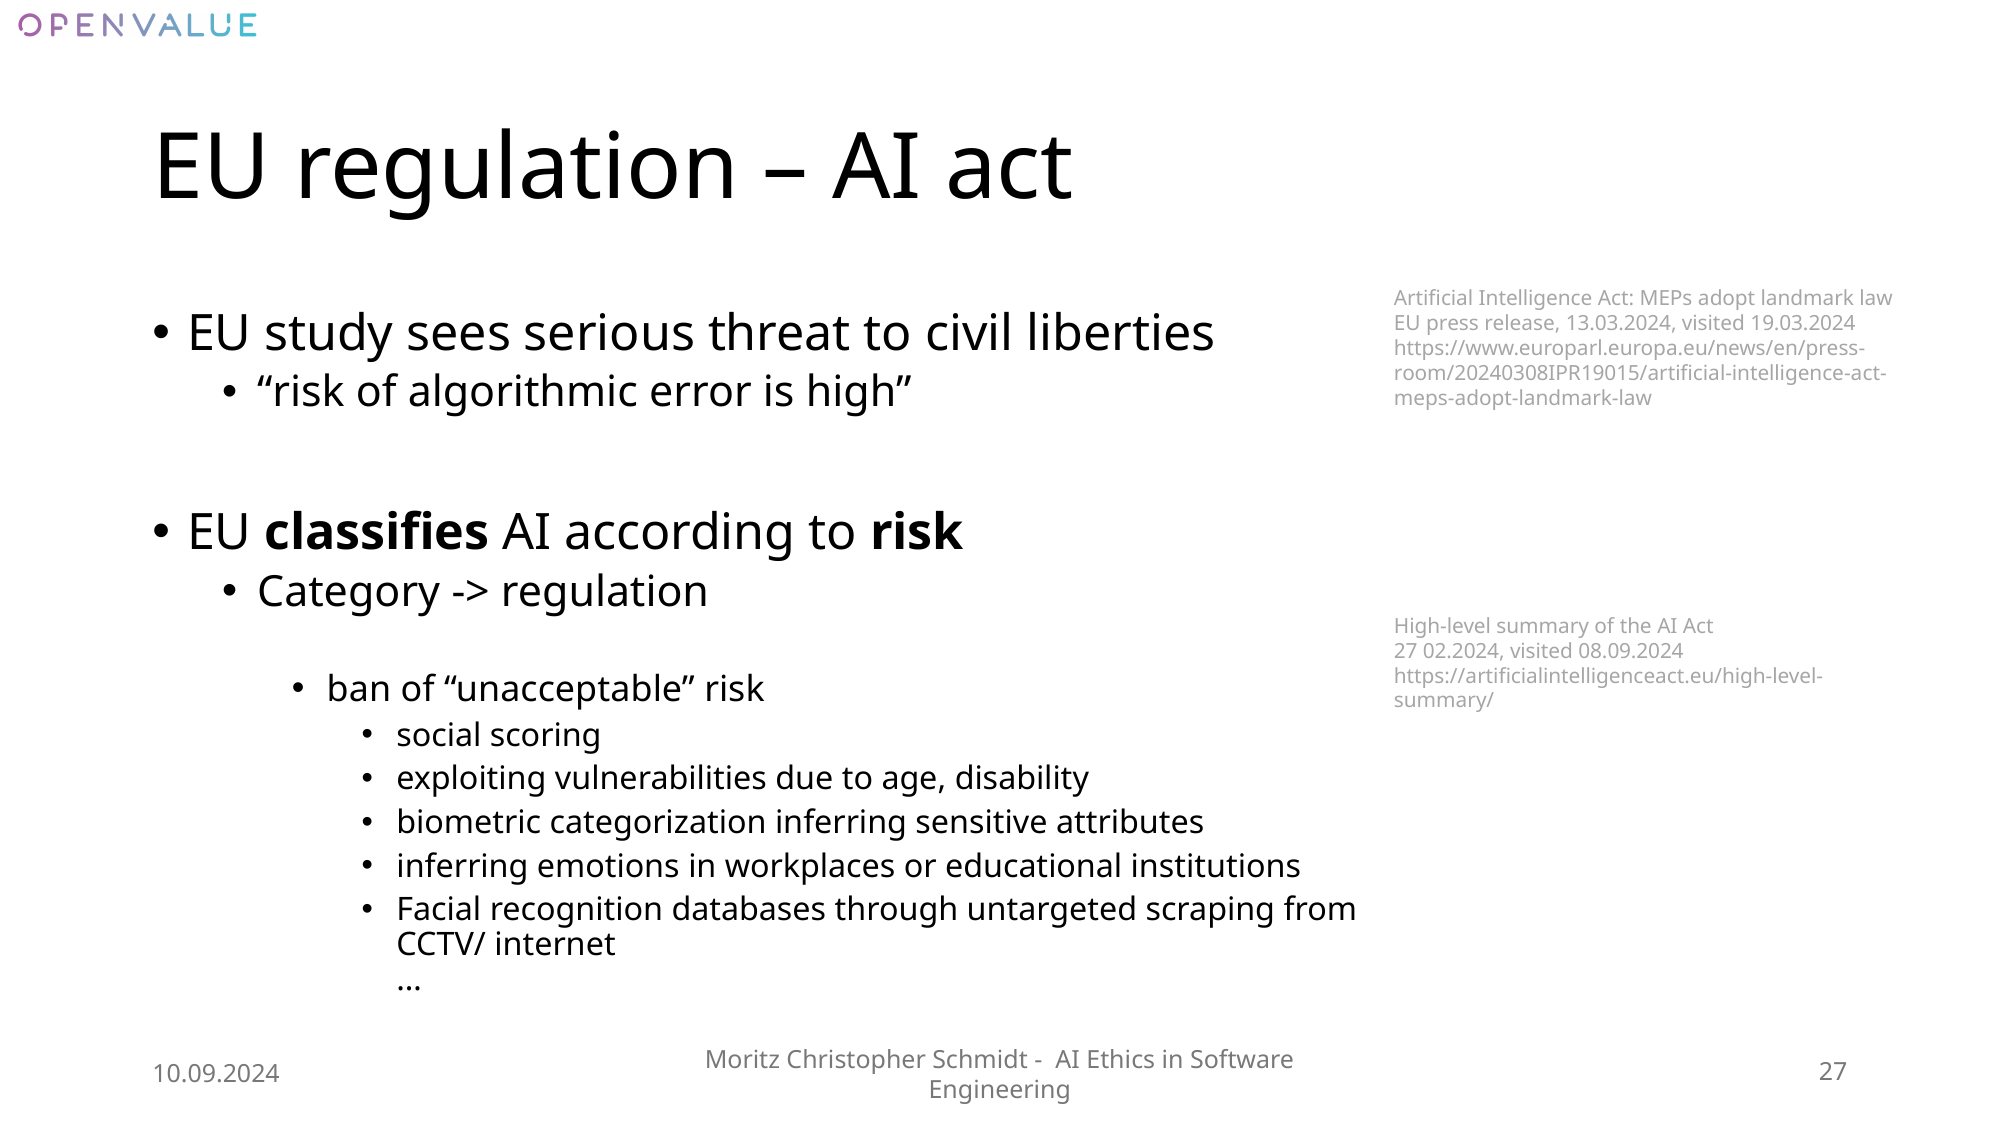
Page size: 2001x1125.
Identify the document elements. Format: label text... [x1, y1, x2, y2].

footer Moritz Christopher Schmidt - AI Ethics in Software Engineering [647, 1043, 1353, 1104]
text_box EU study sees serious threat to civil liberties “risk of algorithmic error is high” EU classifies AI according to risk Category -> regulation ban of “unacceptable” risk social scoring exploiting vulnerabilities due to age, disability biometric categorization inferring sensitive attributes inferring emotions in workplaces or educational institutions Facial recognition databases through untargeted scraping from CCTV/ internet … [137, 299, 1380, 1014]
slide_number 27 [1412, 1042, 1863, 1103]
picture [18, 12, 257, 38]
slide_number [137, 1042, 588, 1103]
title EU regulation – AI act [137, 59, 1863, 278]
text_box Artificial Intelligence Act: MEPs adopt landmark law EU press release, 13.03.2024, visited 19.03.2024 https://www.europarl.europa.eu/news/en/press-room/20240308IPR19015/artificial-intelligence-act-meps-adopt-landmark-law [1379, 277, 1920, 417]
text_box High-level summary of the AI Act 27 02.2024, visited 08.09.2024 https://artificialintelligenceact.eu/high-level-summary/ [1380, 604, 1920, 720]
